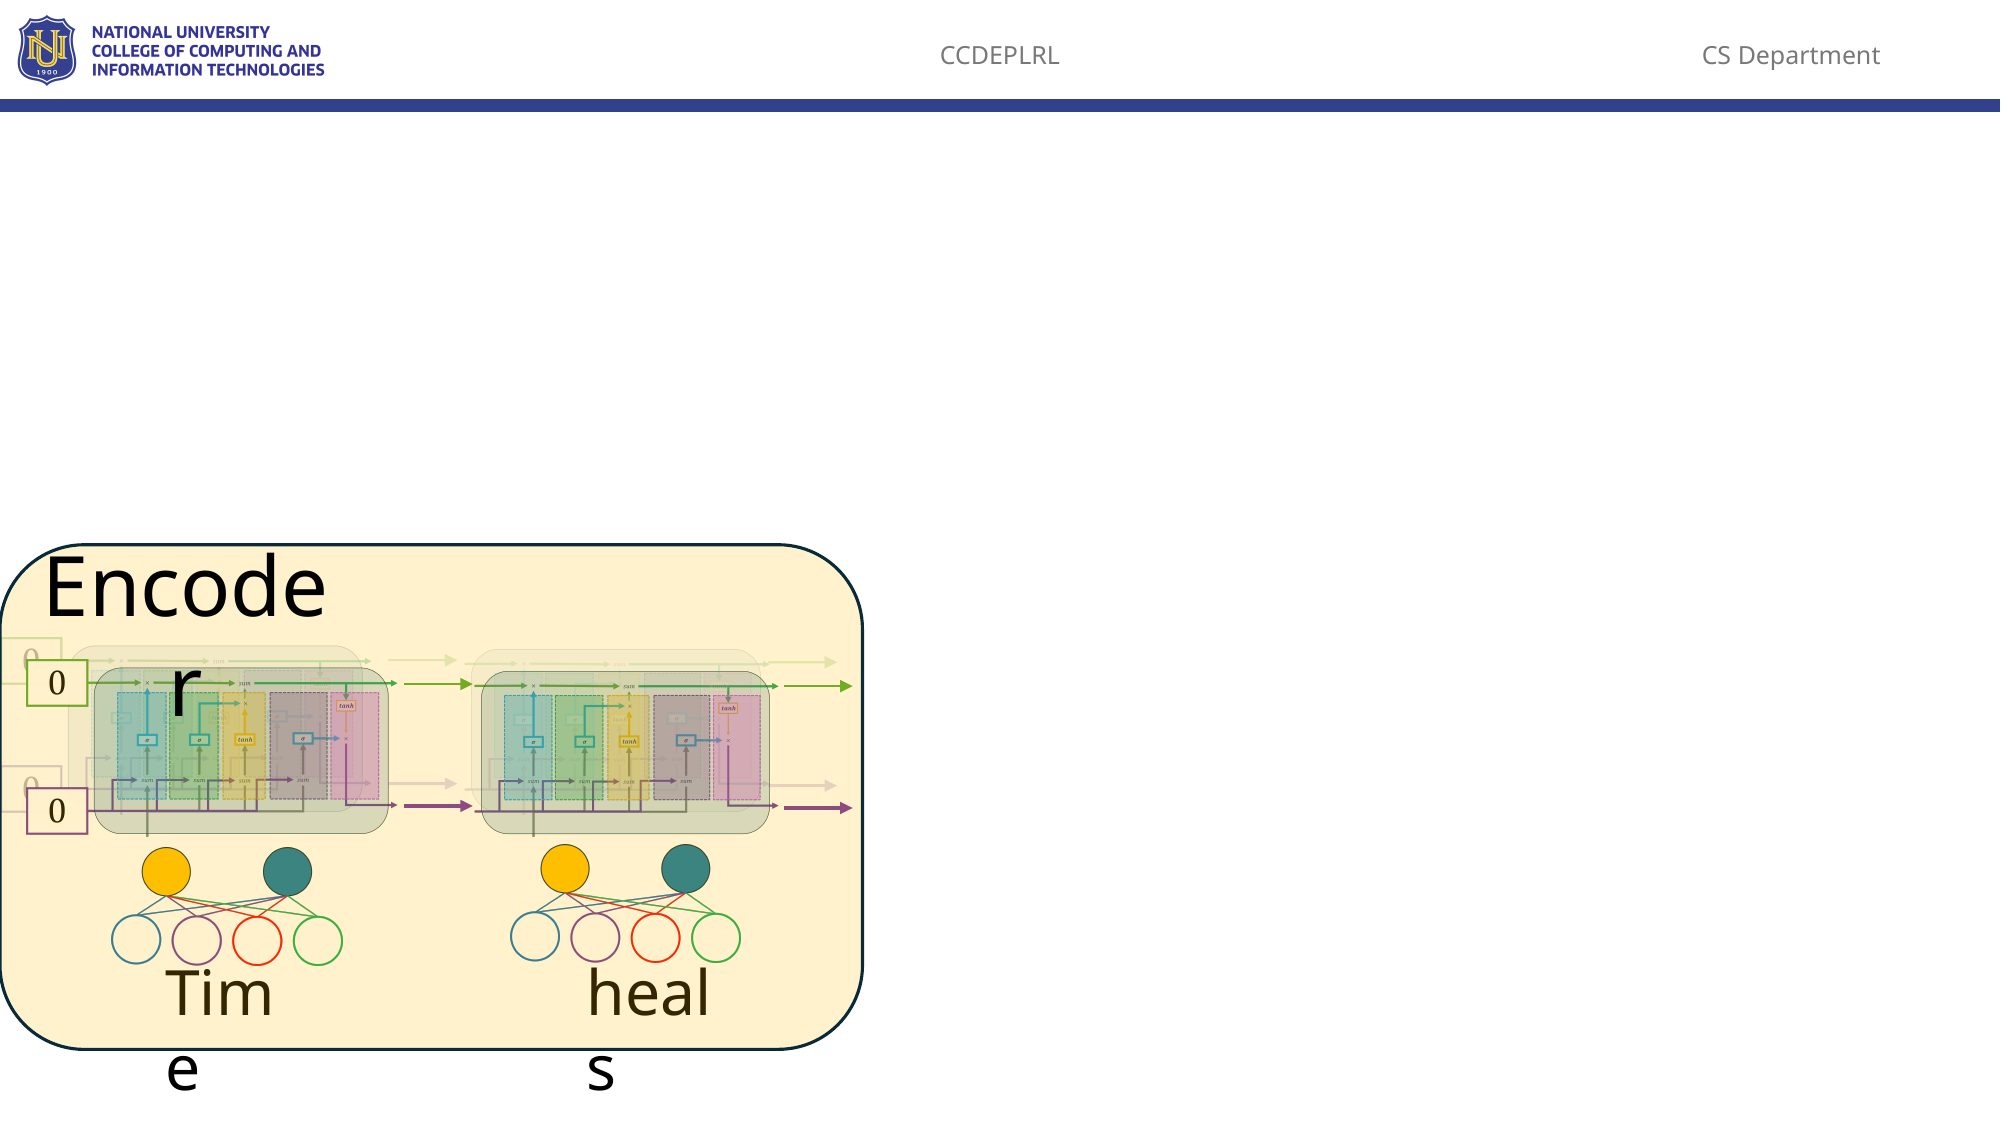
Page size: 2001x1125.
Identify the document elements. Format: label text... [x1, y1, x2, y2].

picture [509, 843, 742, 964]
picture [0, 0, 337, 99]
picture [0, 636, 405, 838]
picture [456, 648, 786, 838]
picture [111, 846, 343, 966]
text_box [0, 543, 865, 1051]
text_box Encoder [26, 526, 346, 636]
text_box heals [571, 1051, 743, 1111]
text_box Time [150, 1051, 313, 1111]
